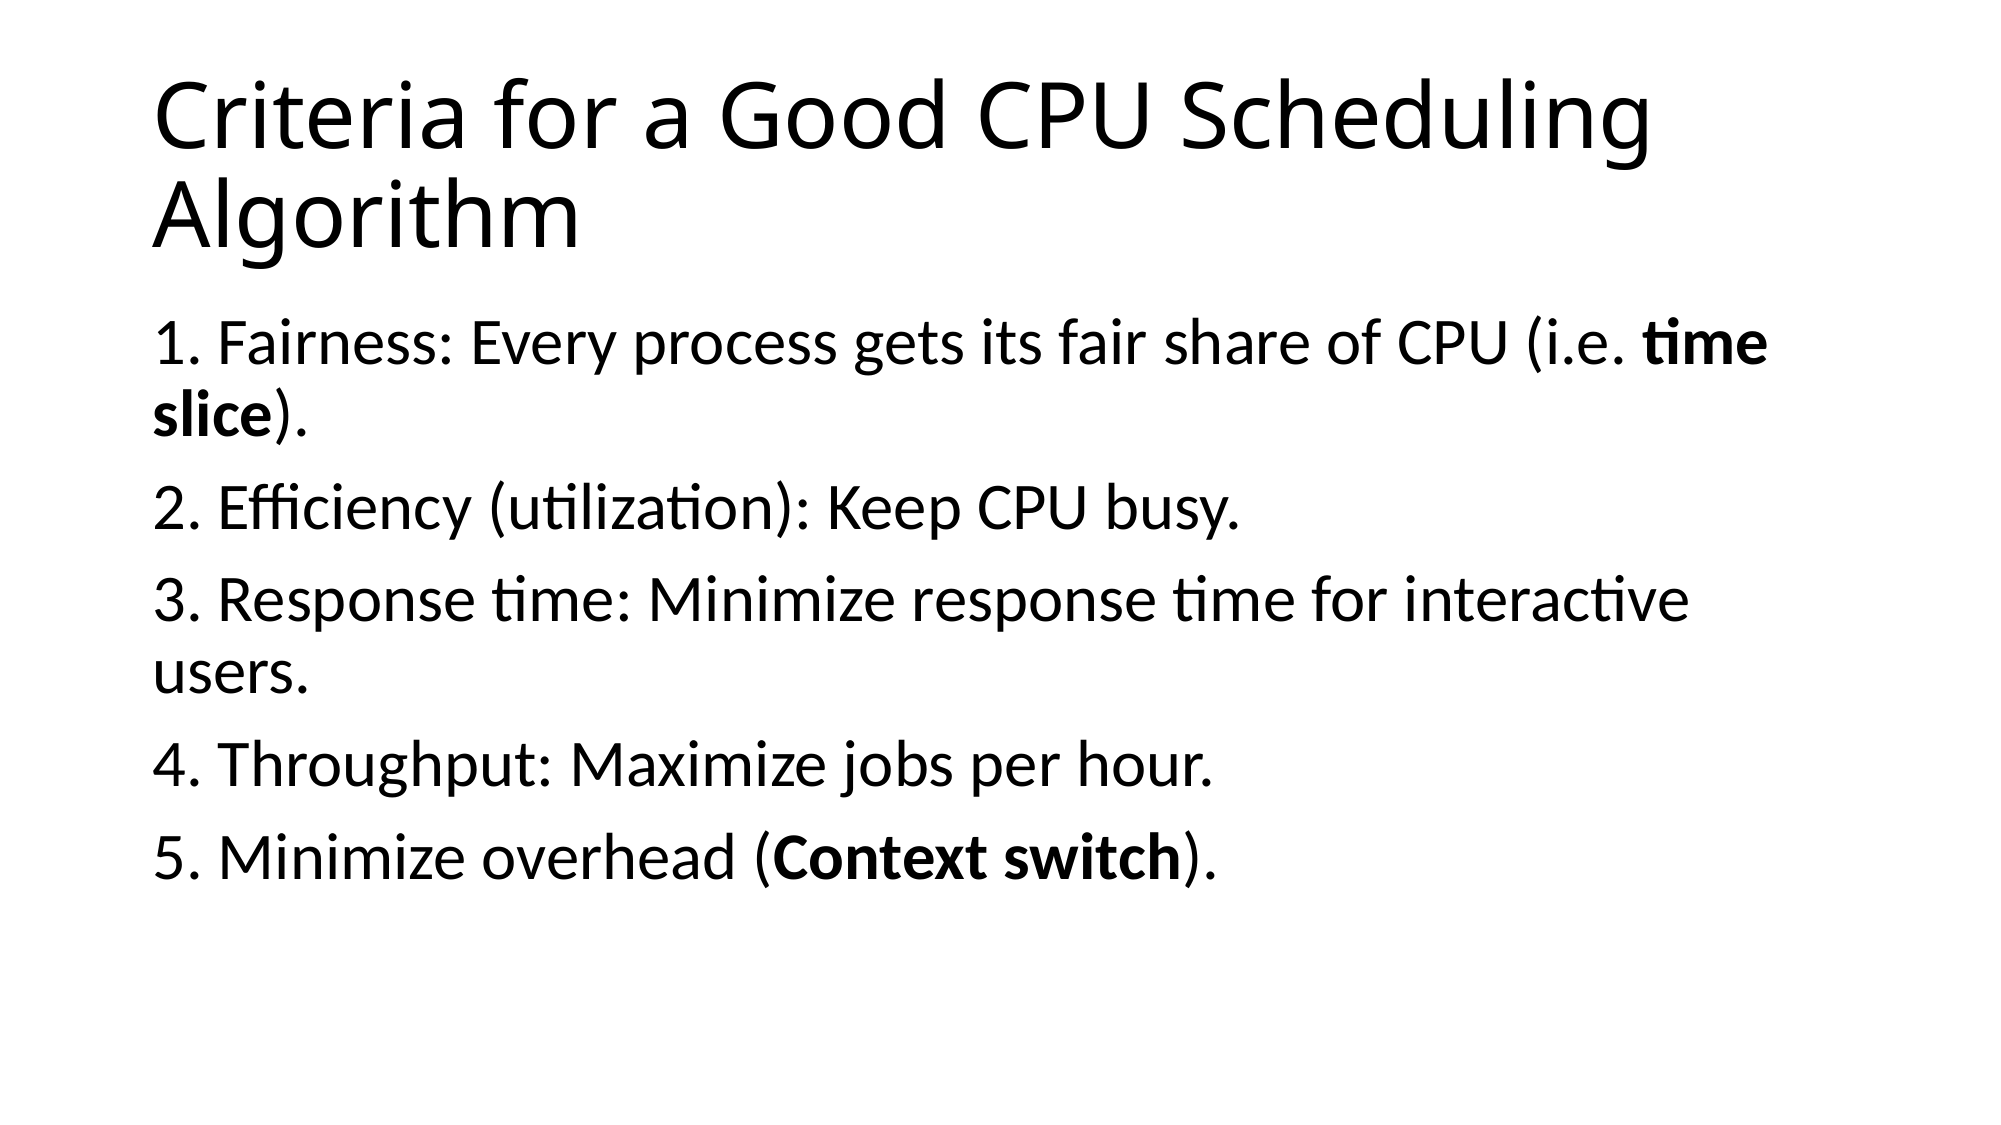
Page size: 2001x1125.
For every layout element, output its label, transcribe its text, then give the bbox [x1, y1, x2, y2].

title Criteria for a Good CPU Scheduling Algorithm [137, 59, 1863, 278]
list 1. Fairness: Every process gets its fair share of CPU (i.e. time slice). 2. Efficiency (utilization): Keep CPU busy. 3. Response time: Minimize response time for interactive users. 4. Throughput: Maximize jobs per hour. 5. Minimize overhead (Context switch). [137, 299, 1863, 1014]
